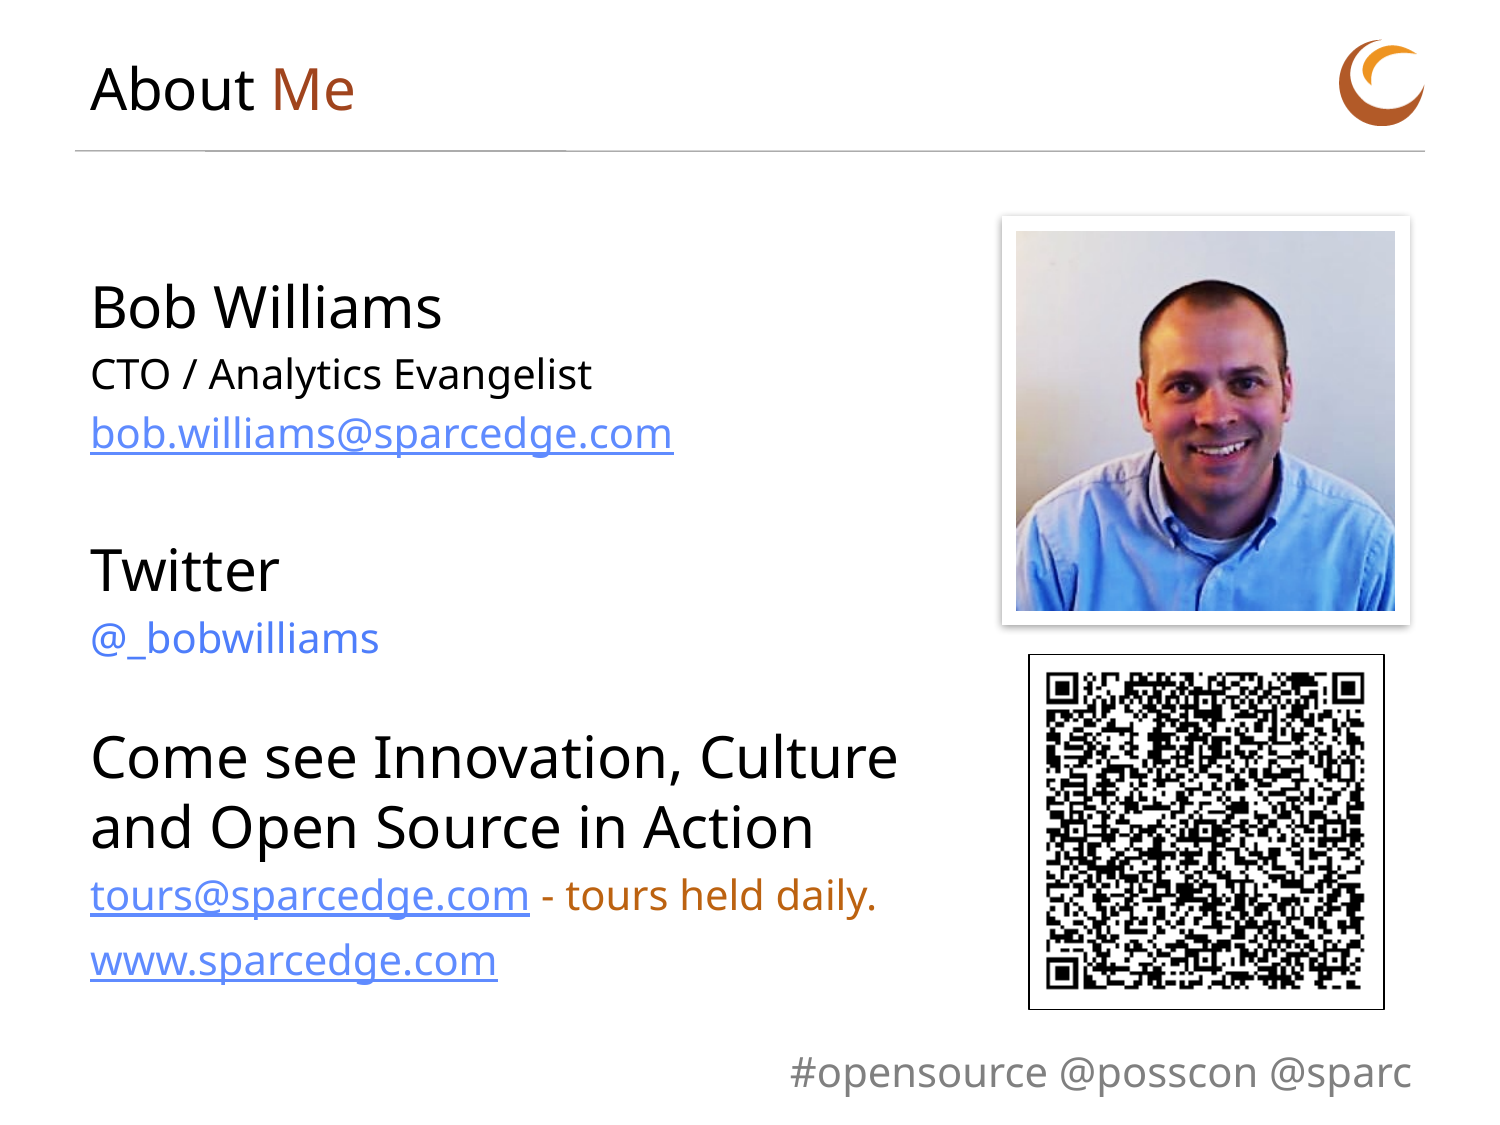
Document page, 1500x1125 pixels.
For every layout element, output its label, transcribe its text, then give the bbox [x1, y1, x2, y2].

picture [1029, 654, 1384, 1010]
picture [1015, 230, 1396, 611]
list Bob Williams CTO / Analytics Evangelist bob.williams@sparcedge.com Twitter @_bobwilliams Come see Innovation, Culture and Open Source in Action tours@sparcedge.com - tours held daily. www.sparcedge.com [75, 262, 1425, 1005]
picture [1339, 39, 1425, 45]
title About Me [75, 45, 1425, 123]
